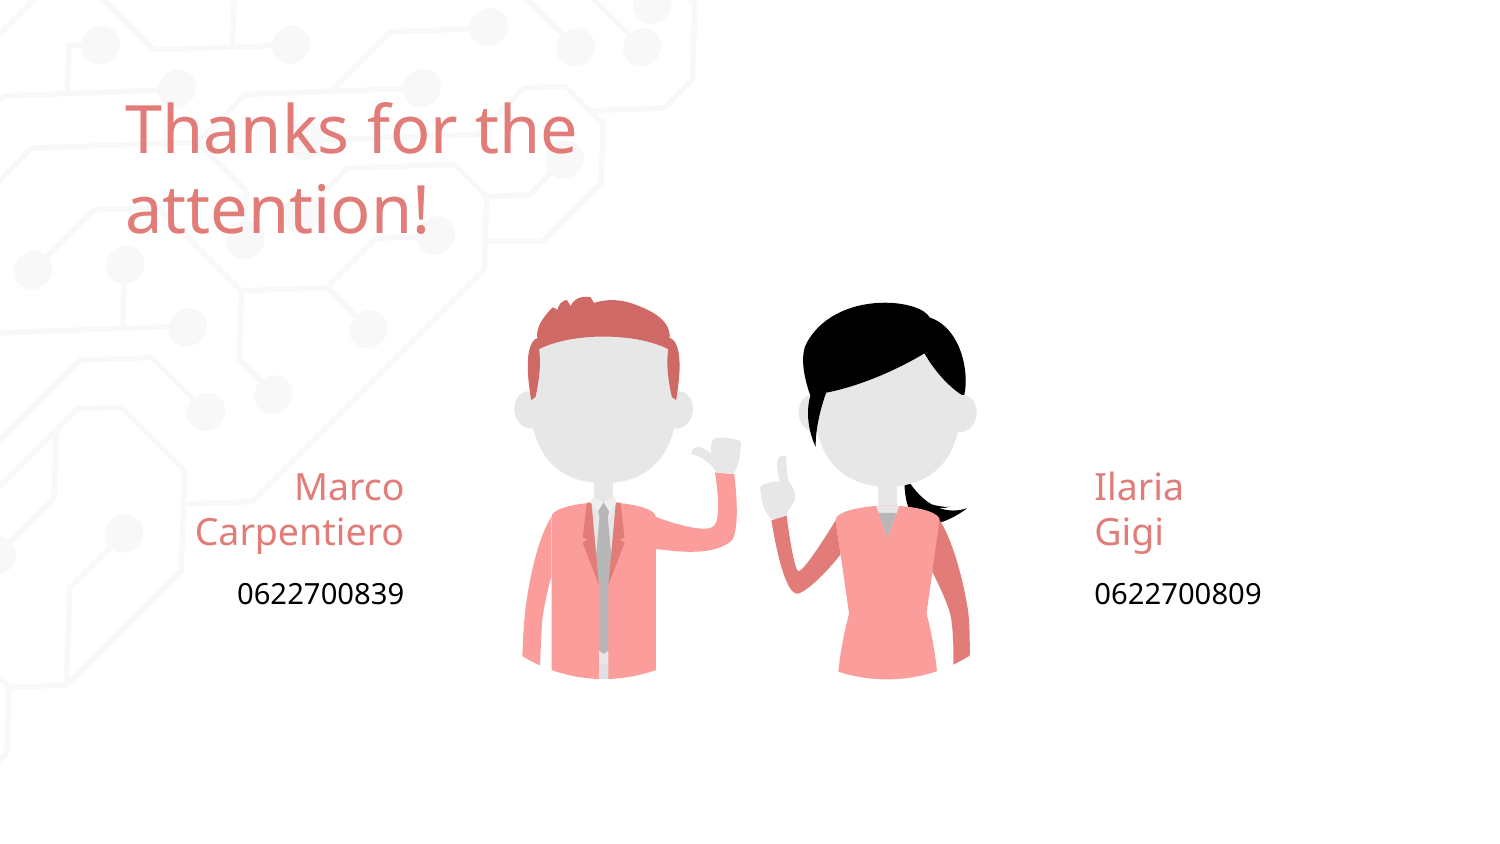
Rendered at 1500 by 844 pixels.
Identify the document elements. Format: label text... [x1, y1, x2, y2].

subtitle 0622700809 [1079, 560, 1351, 697]
title Ilaria Gigi [1079, 448, 1314, 534]
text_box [512, 296, 743, 680]
title Marco Carpentiero [177, 448, 420, 534]
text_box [759, 302, 979, 680]
title Thanks for the attention! [110, 71, 889, 166]
subtitle 0622700839 [148, 560, 420, 697]
